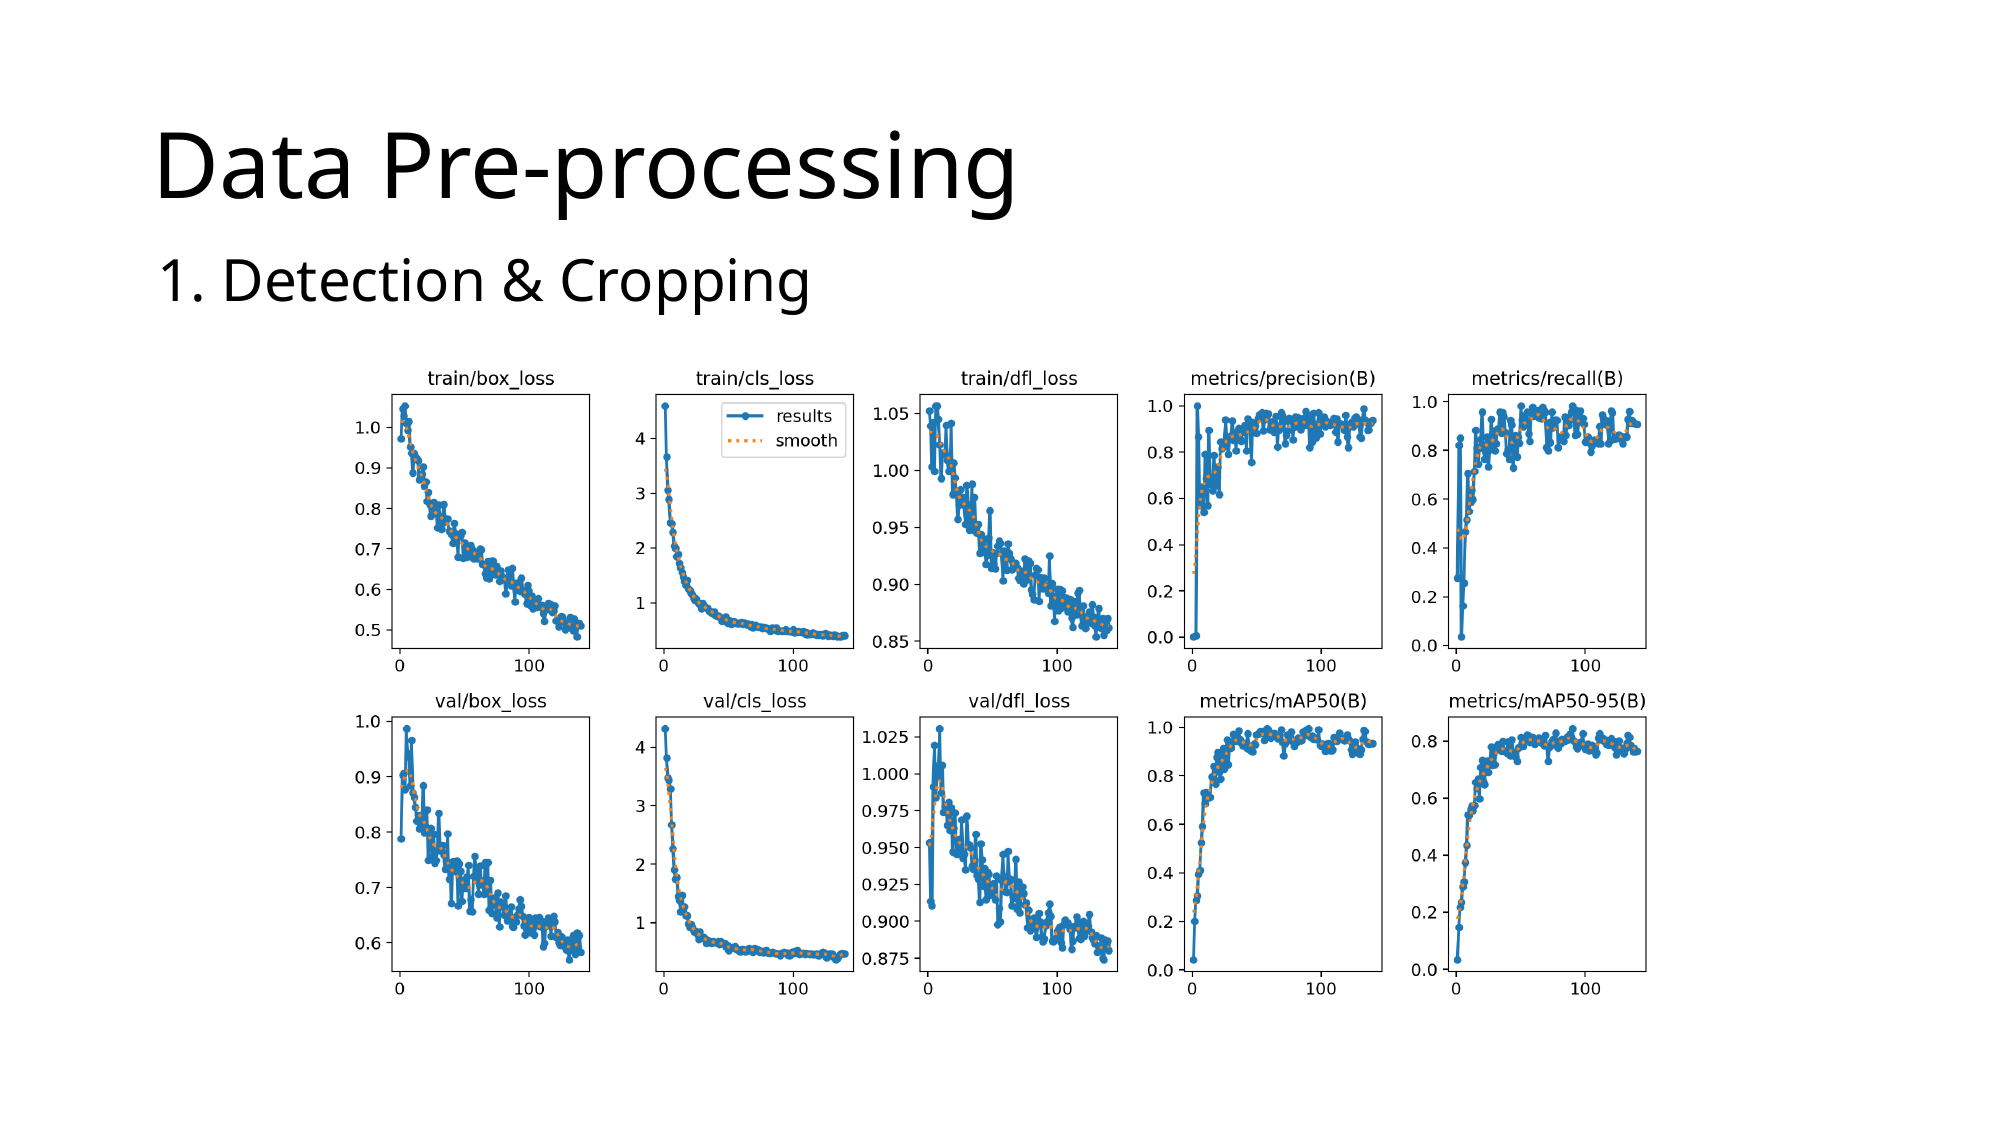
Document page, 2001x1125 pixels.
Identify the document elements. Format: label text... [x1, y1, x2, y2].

title Data Pre-processing [137, 59, 1863, 278]
text_box 1. Detection & Cropping [142, 239, 1868, 327]
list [336, 351, 1664, 1016]
